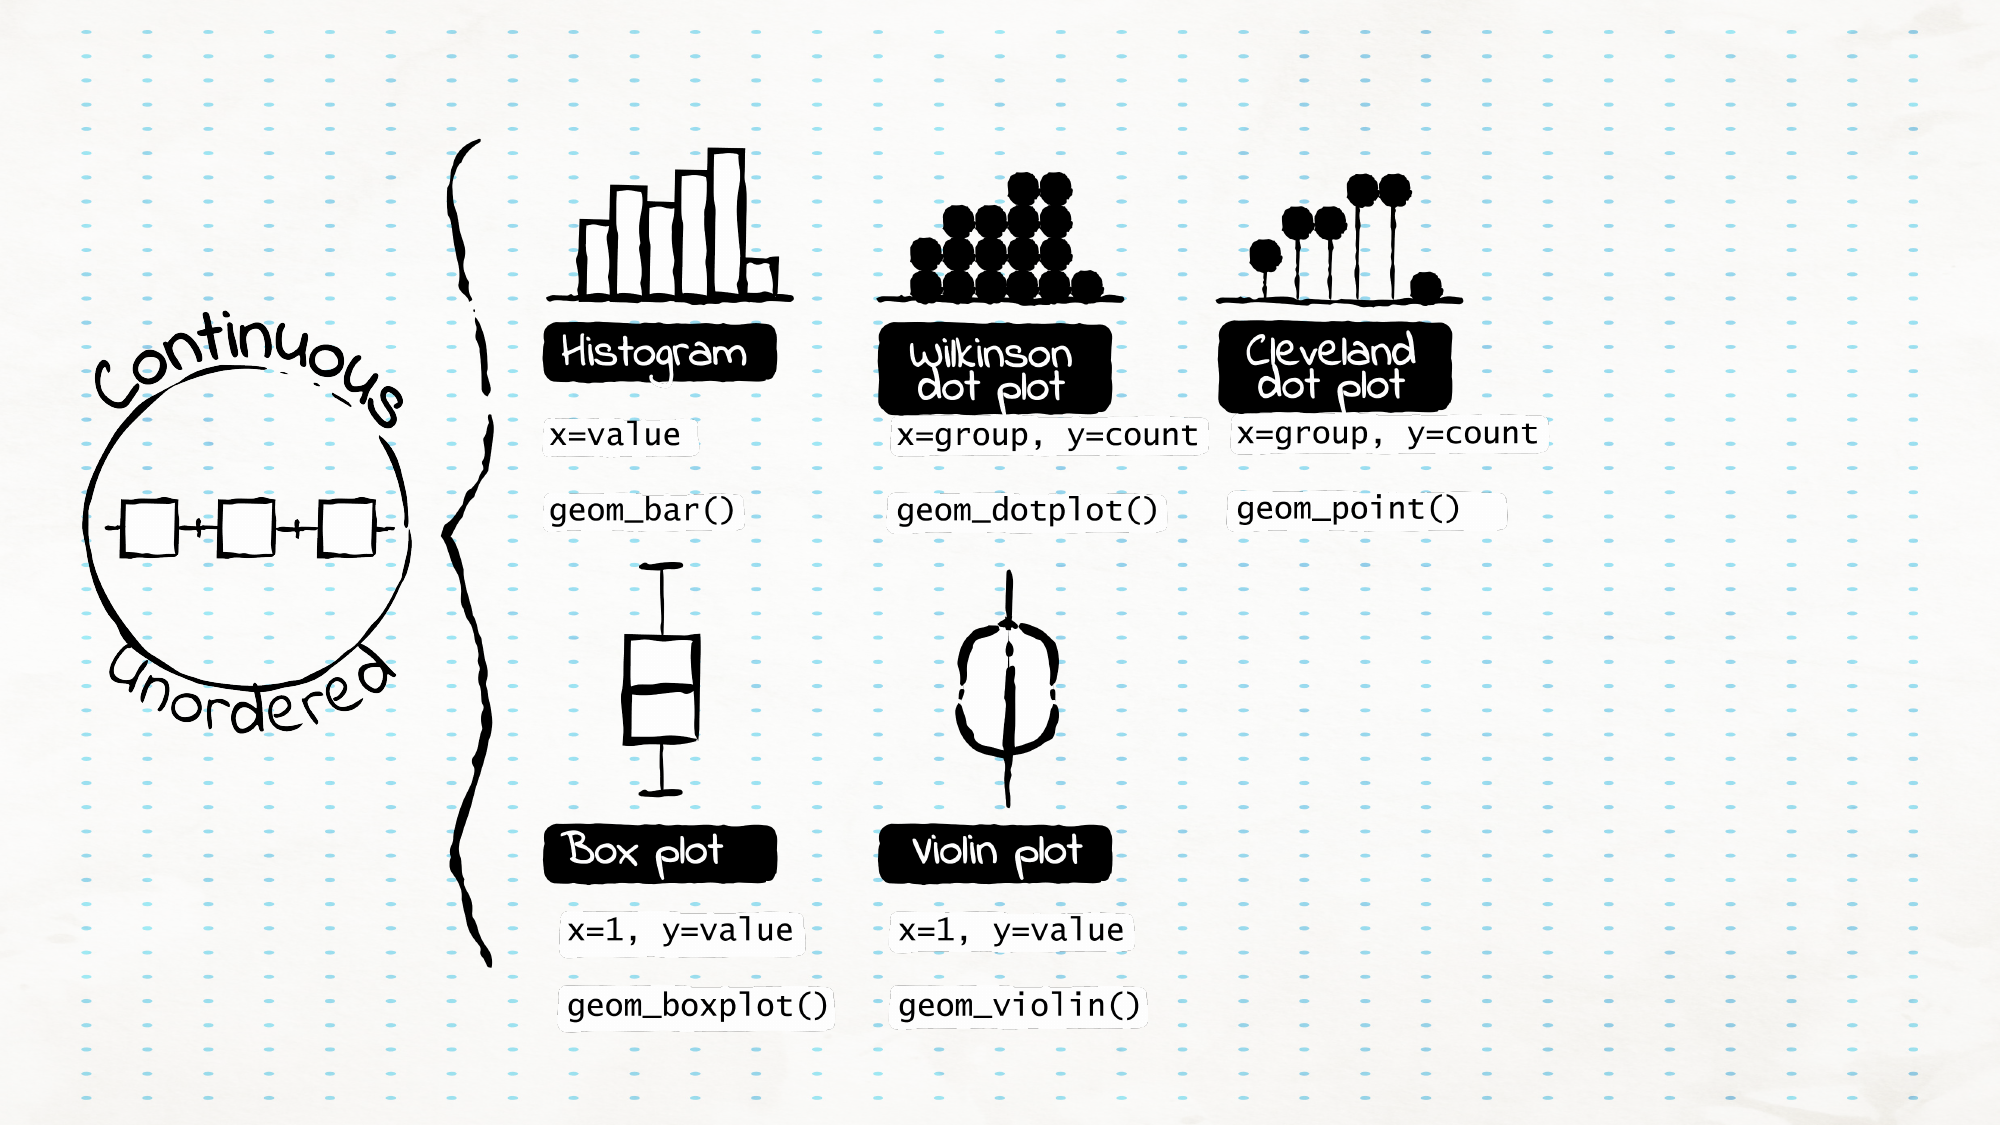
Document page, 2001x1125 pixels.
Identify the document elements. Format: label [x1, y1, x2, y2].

picture [0, 135, 1558, 1059]
